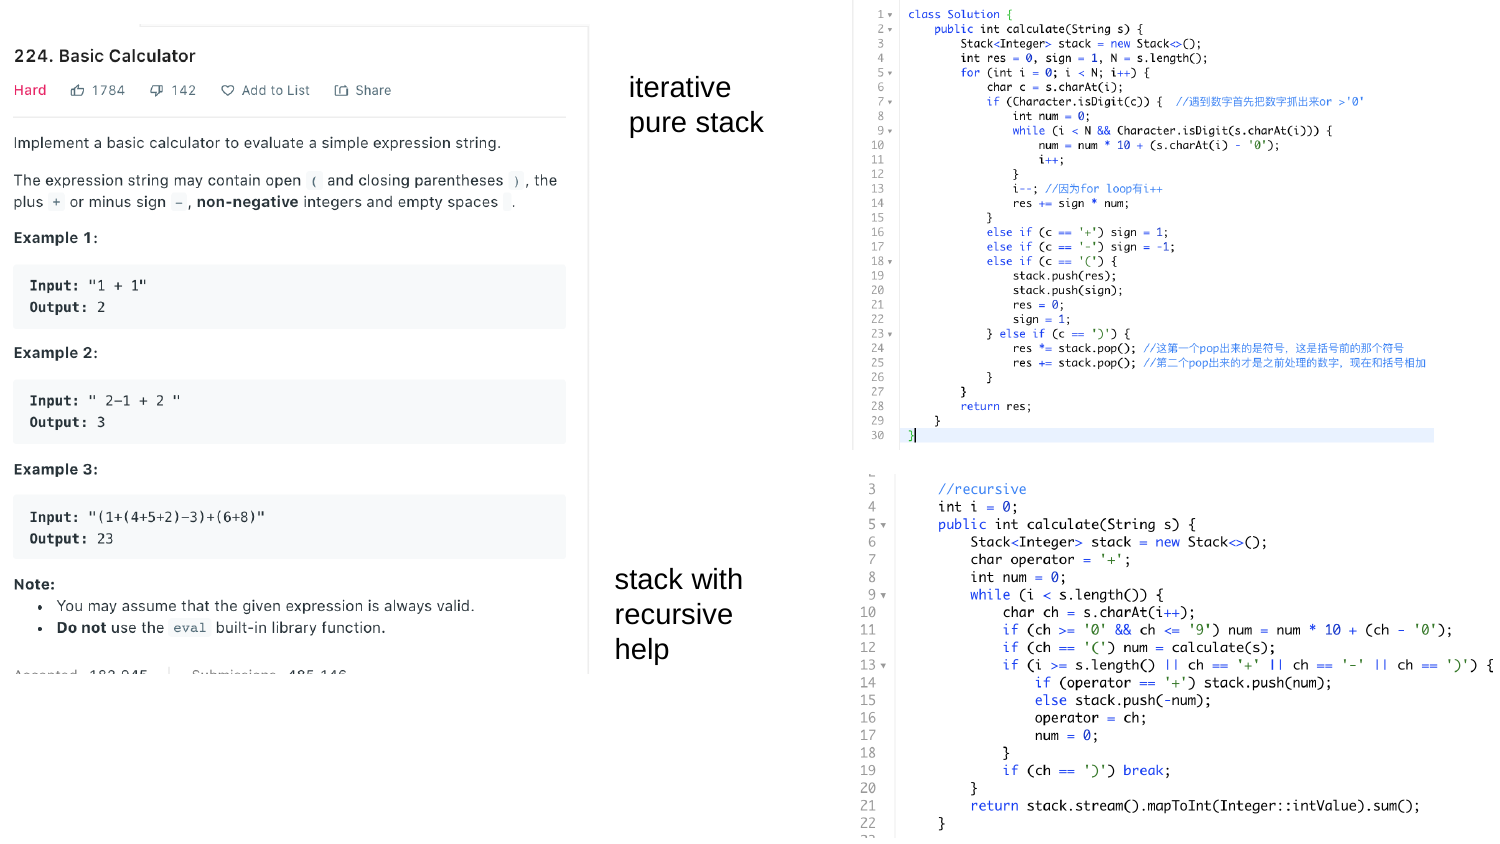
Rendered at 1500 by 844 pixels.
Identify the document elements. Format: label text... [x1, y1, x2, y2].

picture [849, 474, 1500, 838]
text_box iterative pure stack [614, 53, 811, 143]
text_box stack with recursive help [599, 545, 825, 704]
picture [0, 24, 591, 675]
picture [852, 0, 1434, 450]
